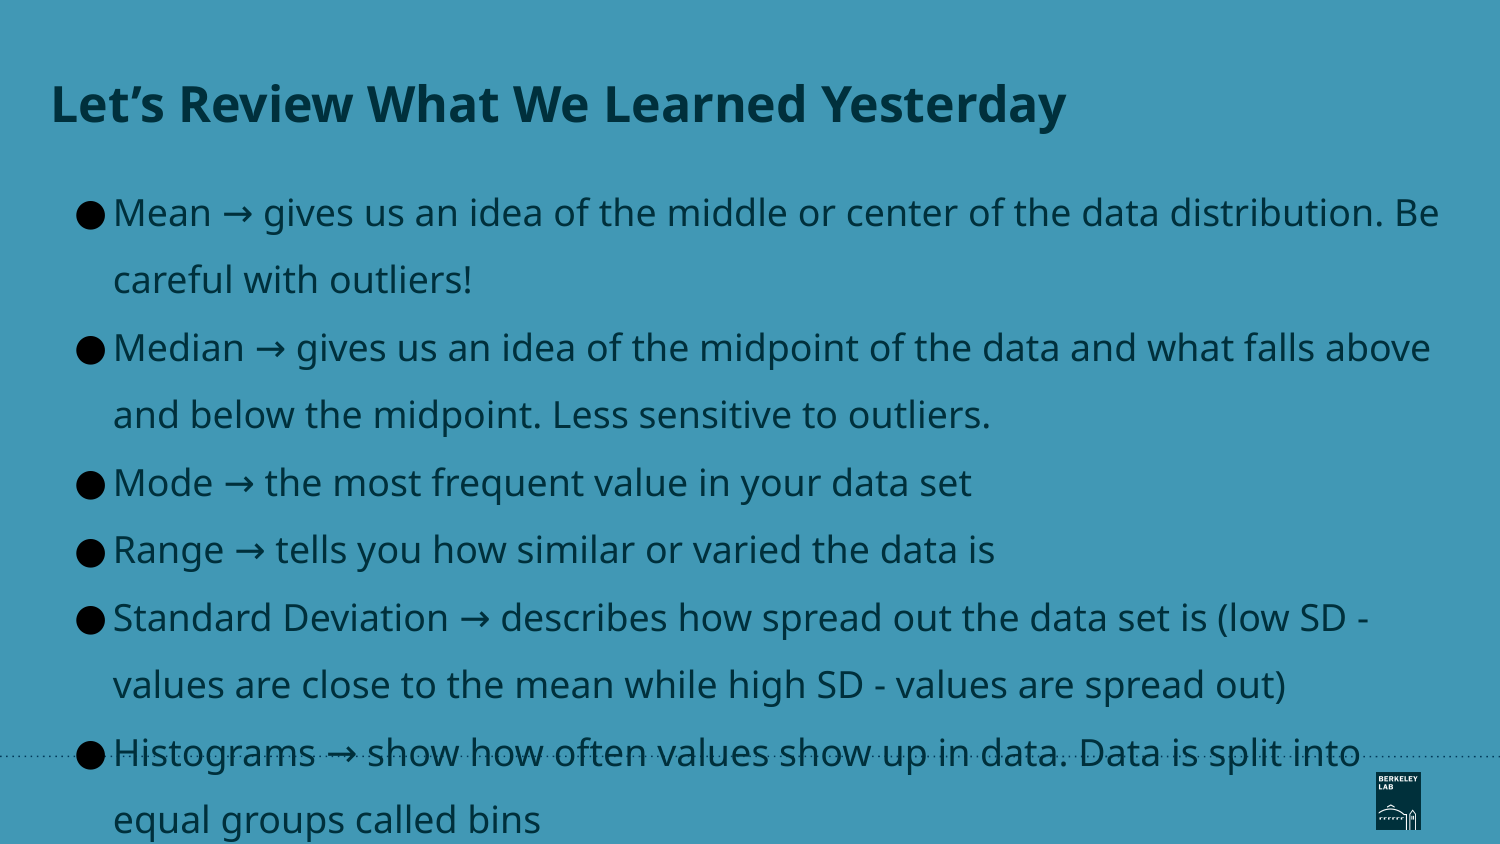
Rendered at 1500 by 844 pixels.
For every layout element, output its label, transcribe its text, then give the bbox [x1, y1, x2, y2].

list Mean → gives us an idea of the middle or center of the data distribution. Be careful with outliers! Median → gives us an idea of the midpoint of the data and what falls above and below the midpoint. Less sensitive to outliers. Mode → the most frequent value in your data set Range → tells you how similar or varied the data is Standard Deviation → describes how spread out the data set is (low SD - values are close to the mean while high SD - values are spread out) Histograms → show how often values show up in data. Data is split into equal groups called bins [45, 160, 1455, 452]
title Let’s Review What We Learned Yesterday [39, 32, 1144, 173]
